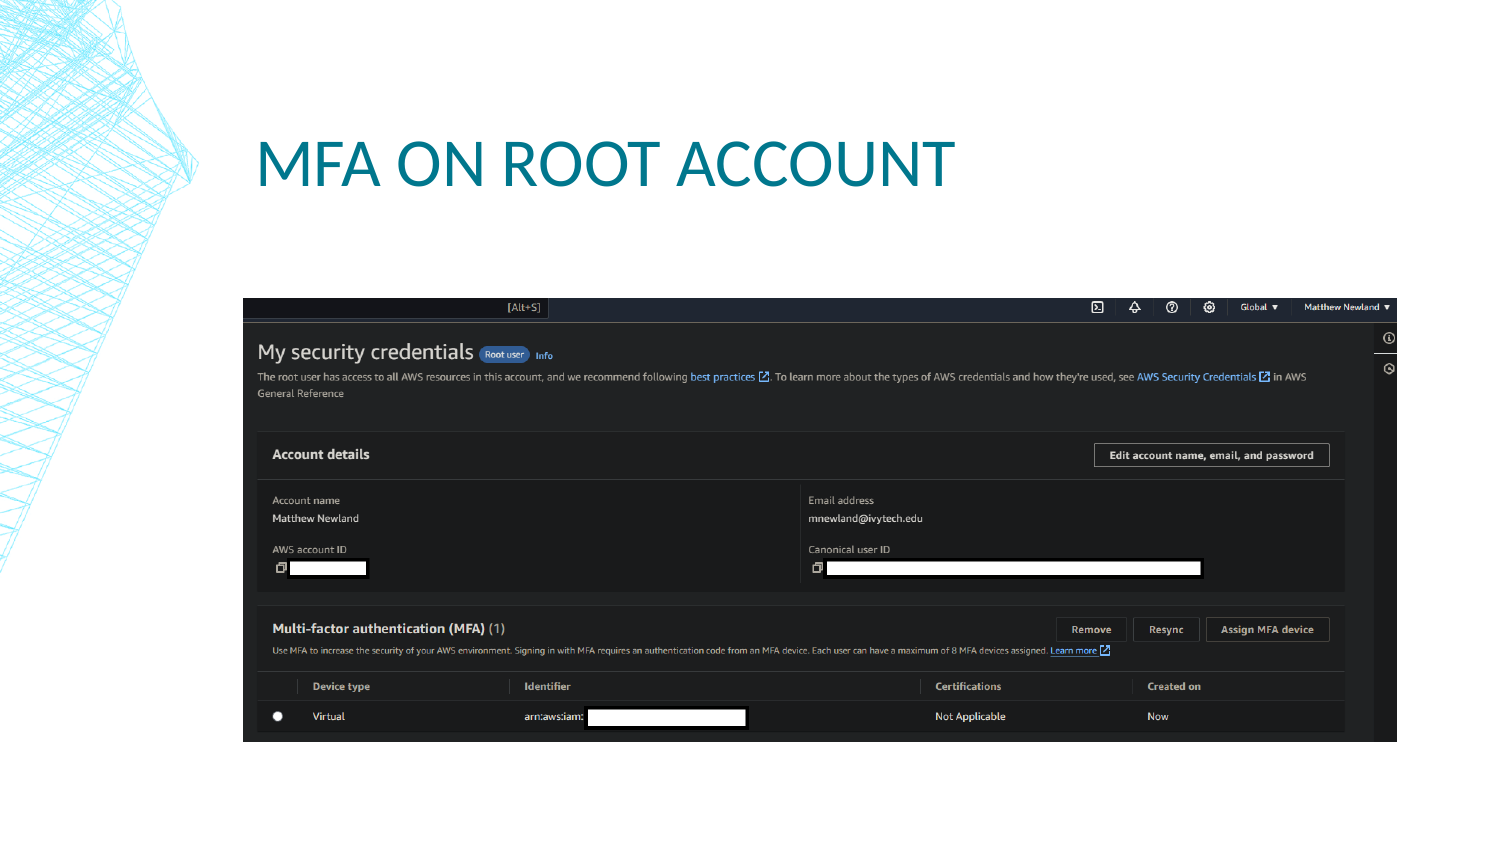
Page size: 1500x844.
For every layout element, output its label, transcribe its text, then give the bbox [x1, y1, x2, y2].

title MFA ON ROOT ACCOUNT [243, 46, 1397, 207]
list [243, 298, 1398, 742]
picture [0, 0, 1500, 844]
